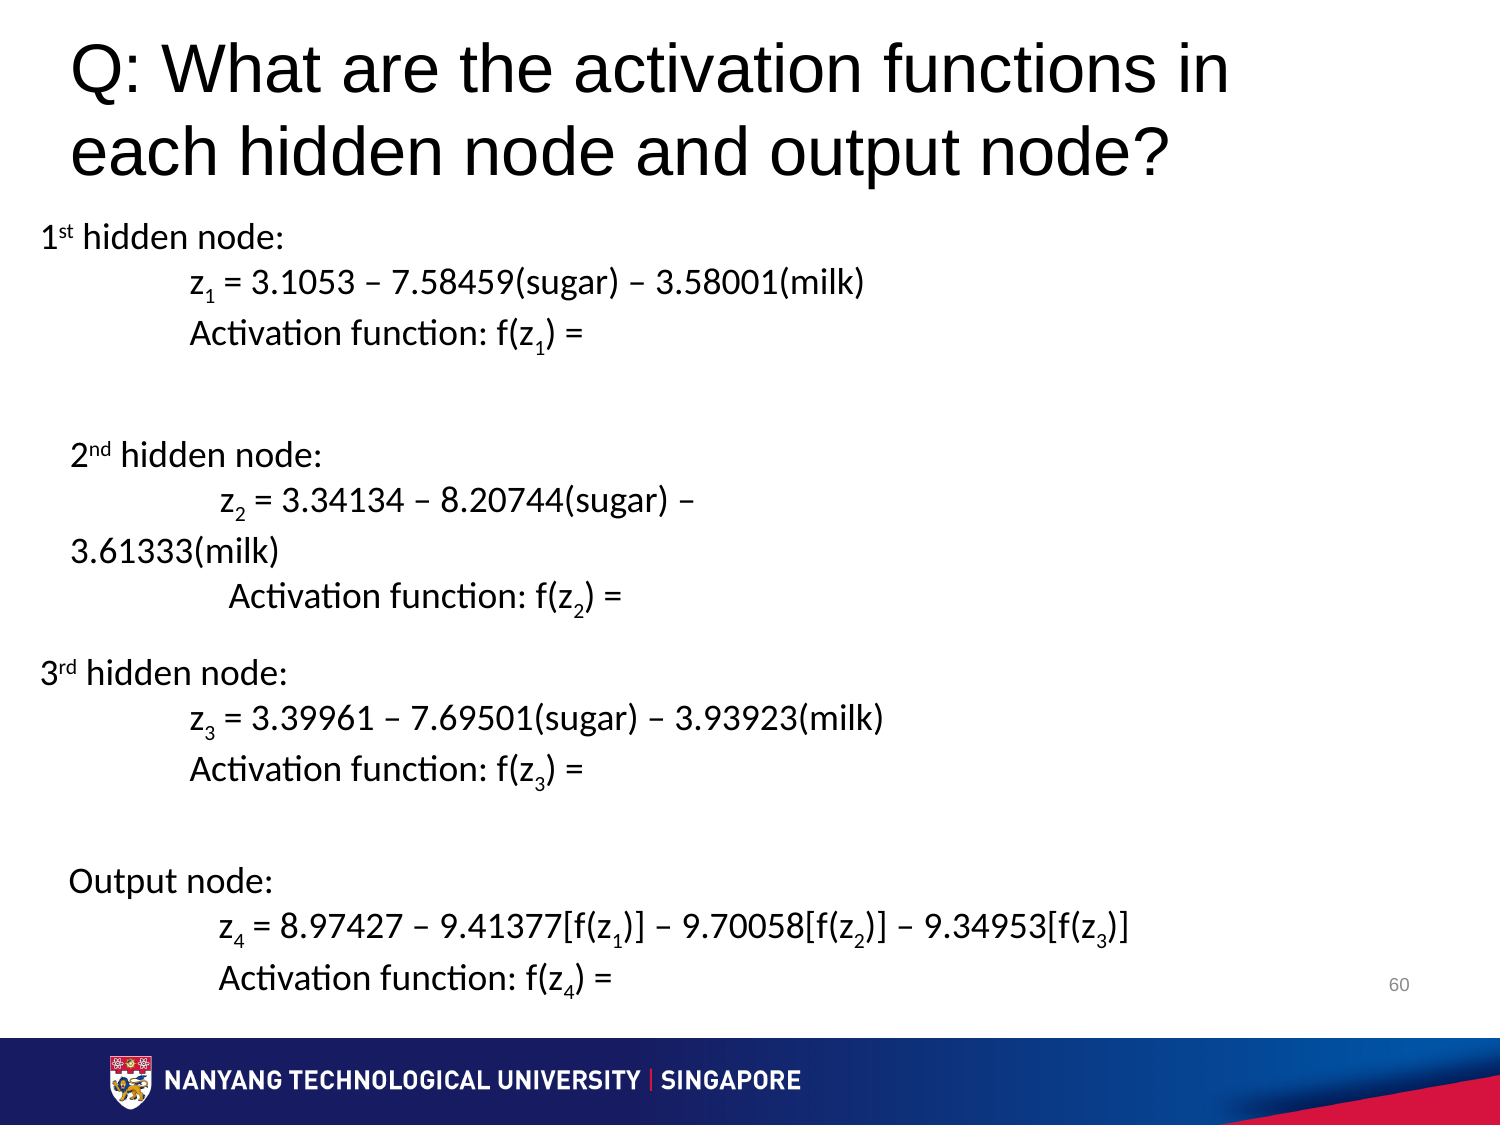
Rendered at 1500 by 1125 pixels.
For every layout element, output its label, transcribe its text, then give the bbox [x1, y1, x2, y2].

title Q: What are the activation functions in each hidden node and output node? [55, 12, 1406, 201]
picture [0, 1038, 1500, 1125]
slide_number 60 [1074, 953, 1425, 1014]
